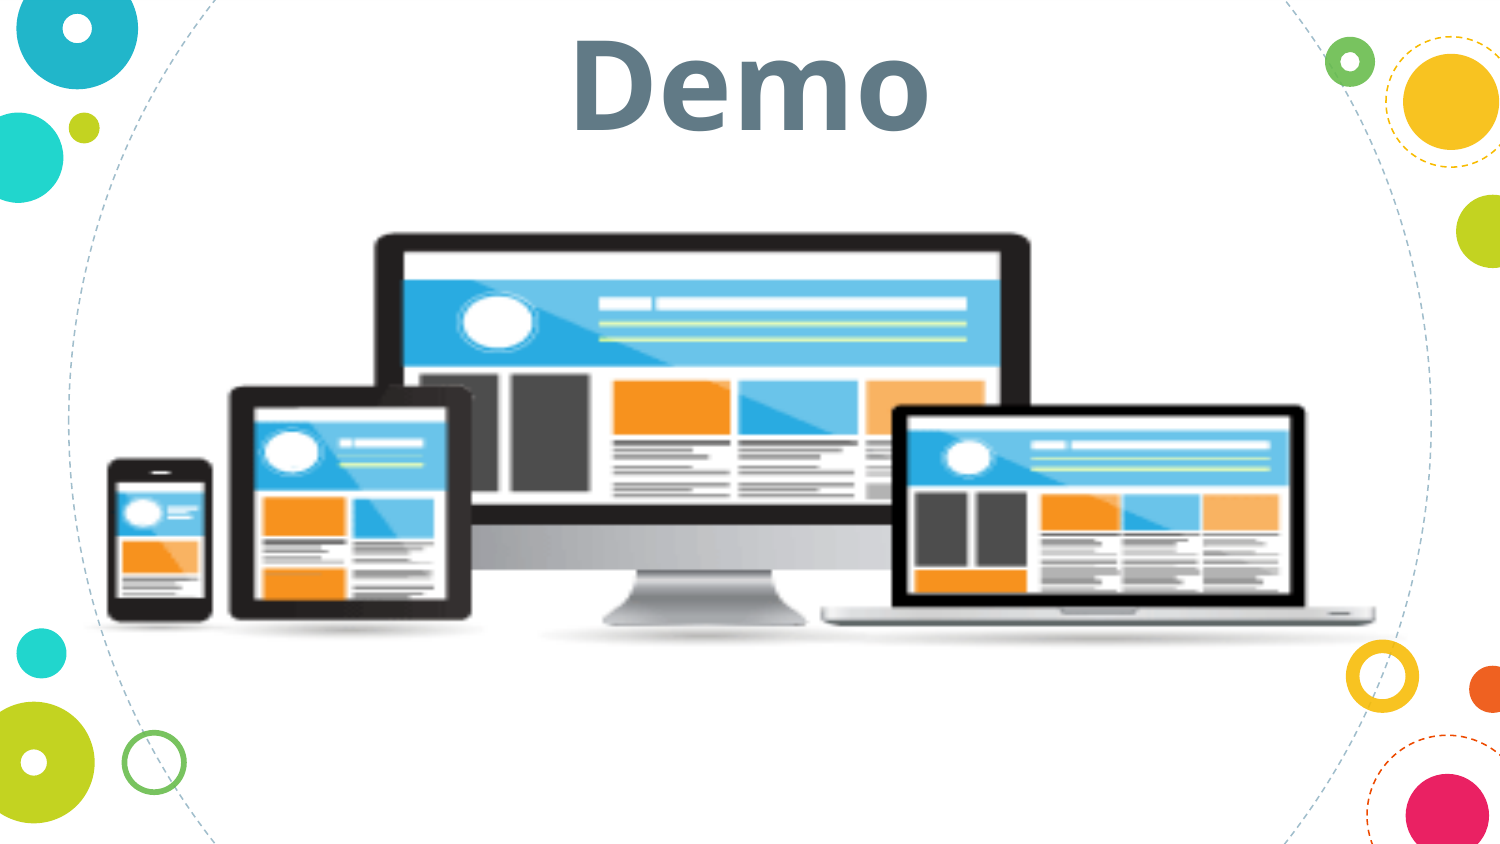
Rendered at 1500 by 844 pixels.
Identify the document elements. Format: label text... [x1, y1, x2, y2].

picture [63, 14, 91, 43]
picture [21, 750, 46, 775]
title Demo [118, 40, 1382, 171]
picture [0, 0, 1500, 844]
